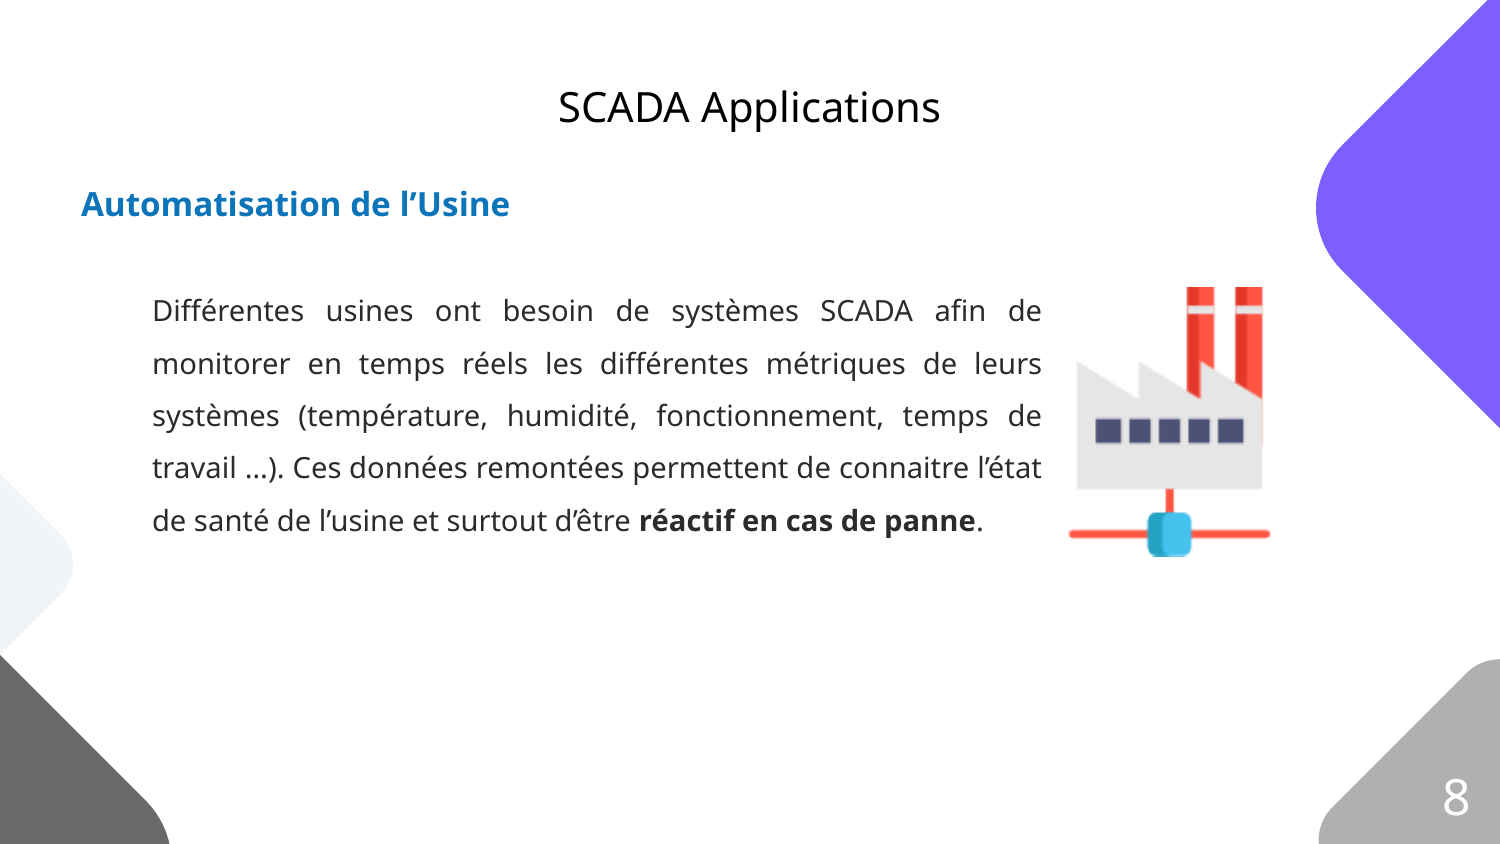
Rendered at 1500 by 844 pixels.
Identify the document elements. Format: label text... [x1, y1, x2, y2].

text_box SCADA Applications [256, 73, 1244, 139]
text_box Automatisation de l’Usine [57, 175, 1305, 231]
text_box 8 [1418, 760, 1494, 838]
text_box Différentes usines ont besoin de systèmes SCADA afin de monitorer en temps réels les différentes métriques de leurs systèmes (température, humidité, fonctionnement, temps de travail …). Ces données remontées permettent de connaitre l’état de santé de l’usine et surtout d’être réactif en cas de panne. [137, 267, 1058, 615]
picture [1035, 287, 1305, 557]
